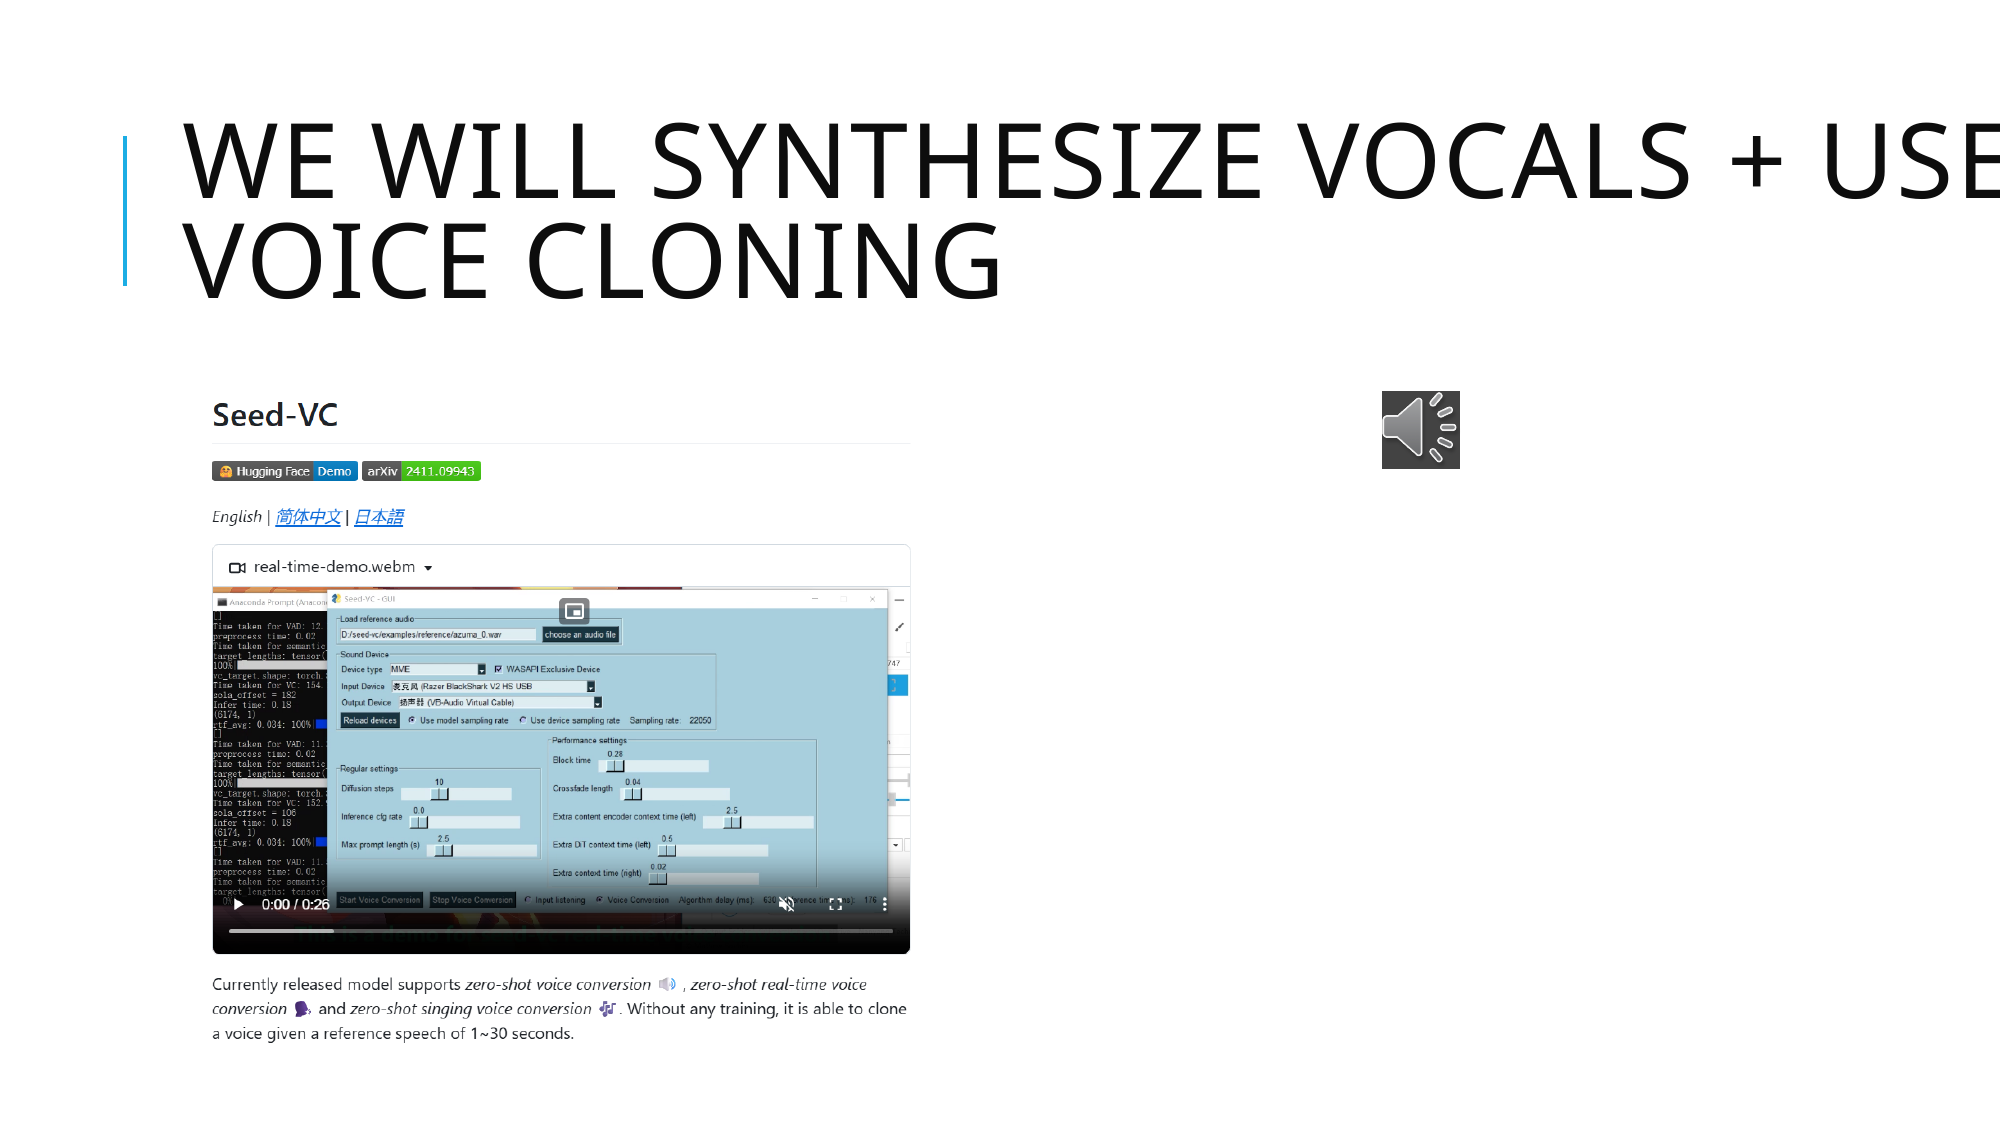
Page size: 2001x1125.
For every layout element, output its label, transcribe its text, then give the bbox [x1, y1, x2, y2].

picture [1380, 389, 1462, 470]
title We will synthesize vocals + use voice cloning [168, 96, 2000, 342]
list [187, 389, 929, 1050]
